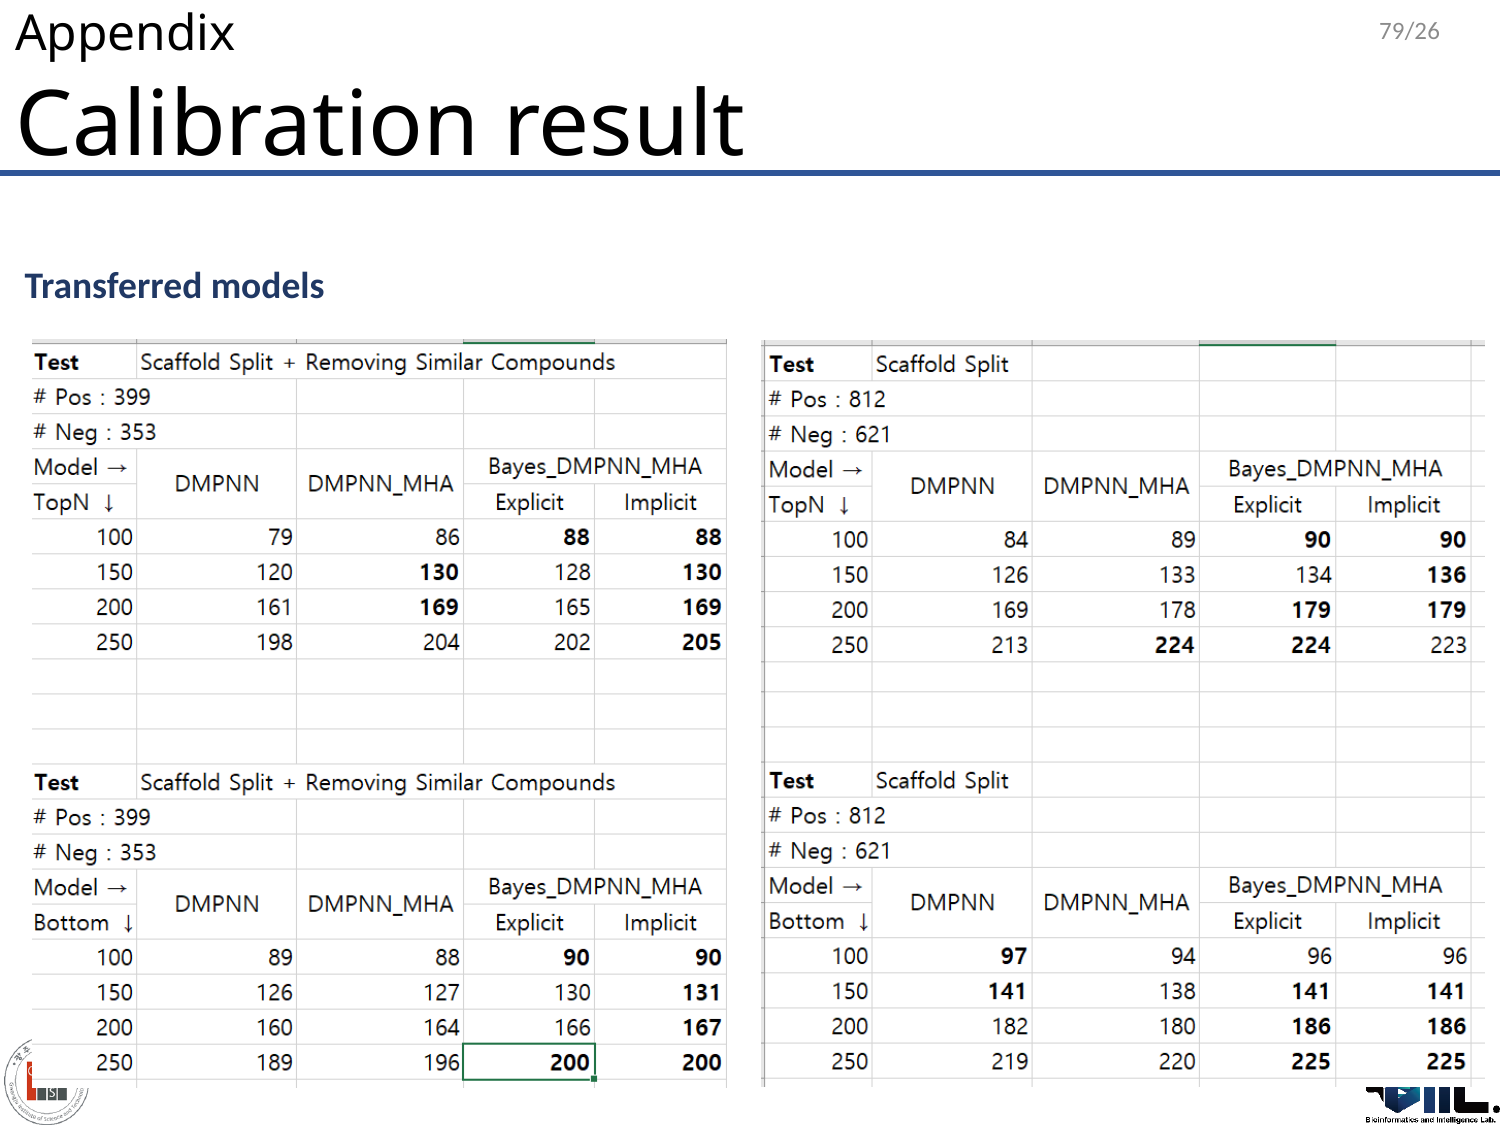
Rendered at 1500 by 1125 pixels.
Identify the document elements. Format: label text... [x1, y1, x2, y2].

picture [4, 339, 727, 1125]
text_box Calibration result [0, 176, 1238, 183]
slide_number 79/26 [1117, 0, 1455, 60]
text_box Transferred models [9, 253, 341, 314]
picture [761, 340, 1500, 1125]
text_box Calibration result [0, 68, 1238, 170]
title Appendix [0, 0, 602, 68]
